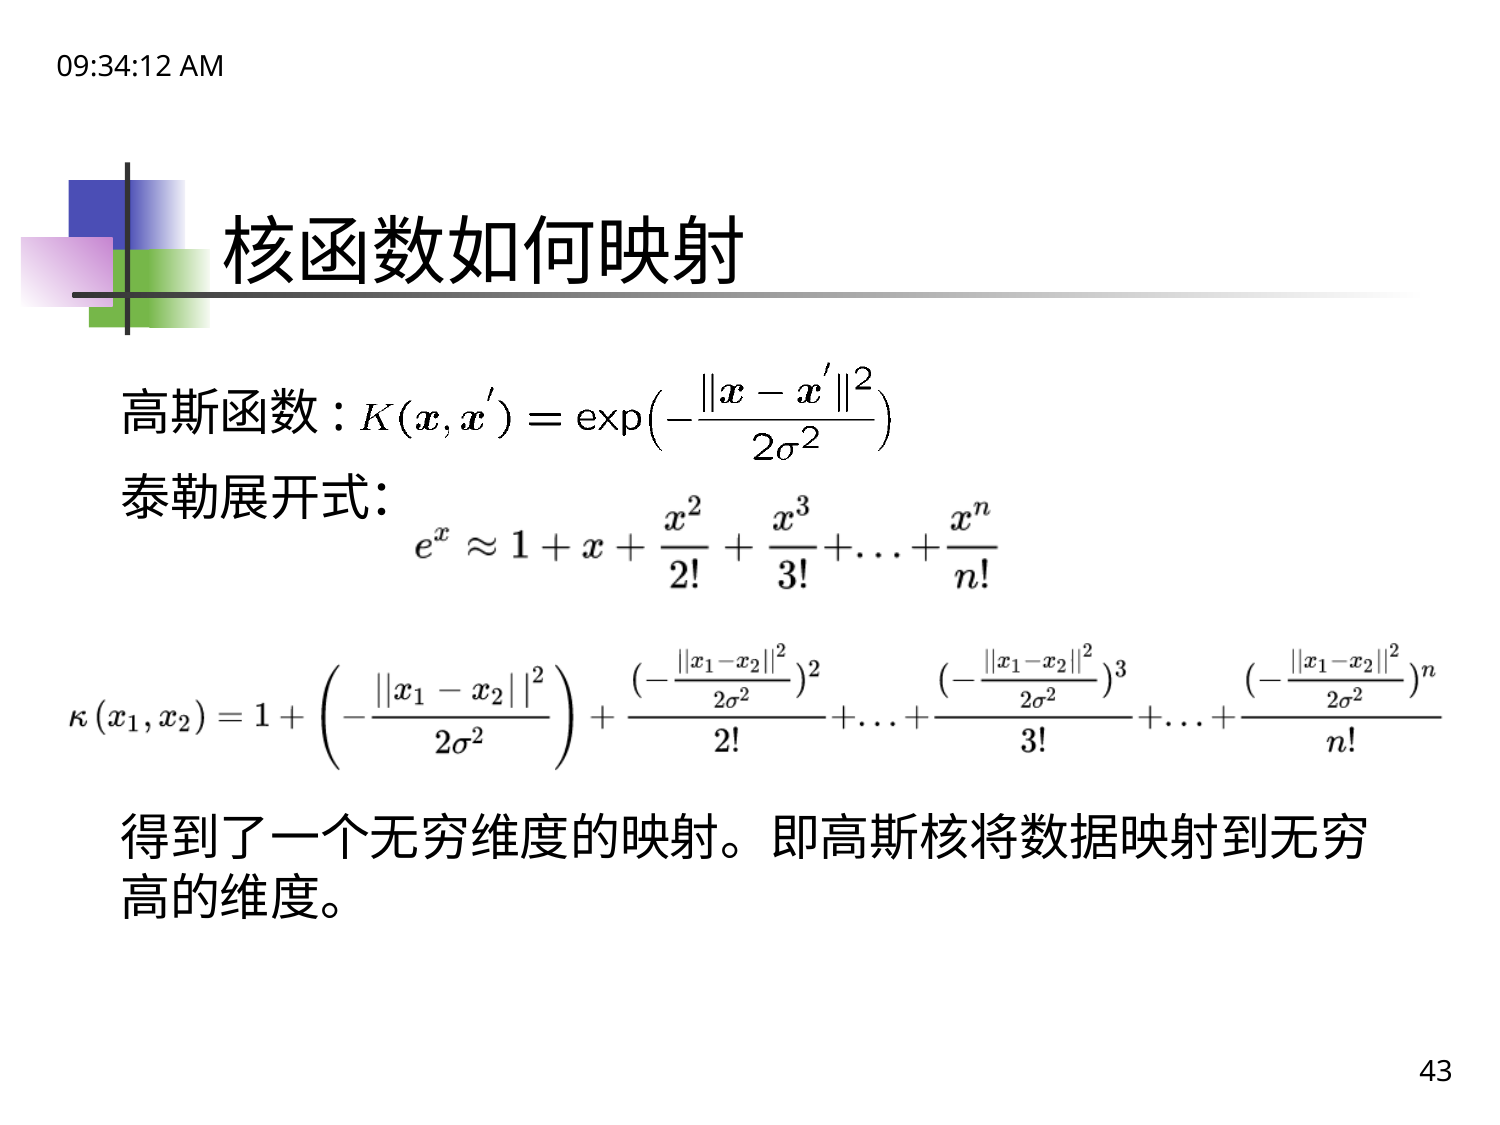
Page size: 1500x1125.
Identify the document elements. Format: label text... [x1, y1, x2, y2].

text_box 高斯函数: 泰勒展开式： 得到了一个无穷维度的映射。即高斯核将数据映射到无穷高的维度。 [105, 373, 1424, 634]
text_box 高斯函数: 泰勒展开式： 得到了一个无穷维度的映射。即高斯核将数据映射到无穷高的维度。 [105, 784, 1424, 934]
slide_number 43 [1155, 1024, 1468, 1100]
picture [358, 360, 892, 462]
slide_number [41, 19, 354, 95]
text_box 核函数如何映射 [206, 196, 1282, 302]
picture [407, 491, 1011, 602]
picture [52, 635, 1451, 776]
